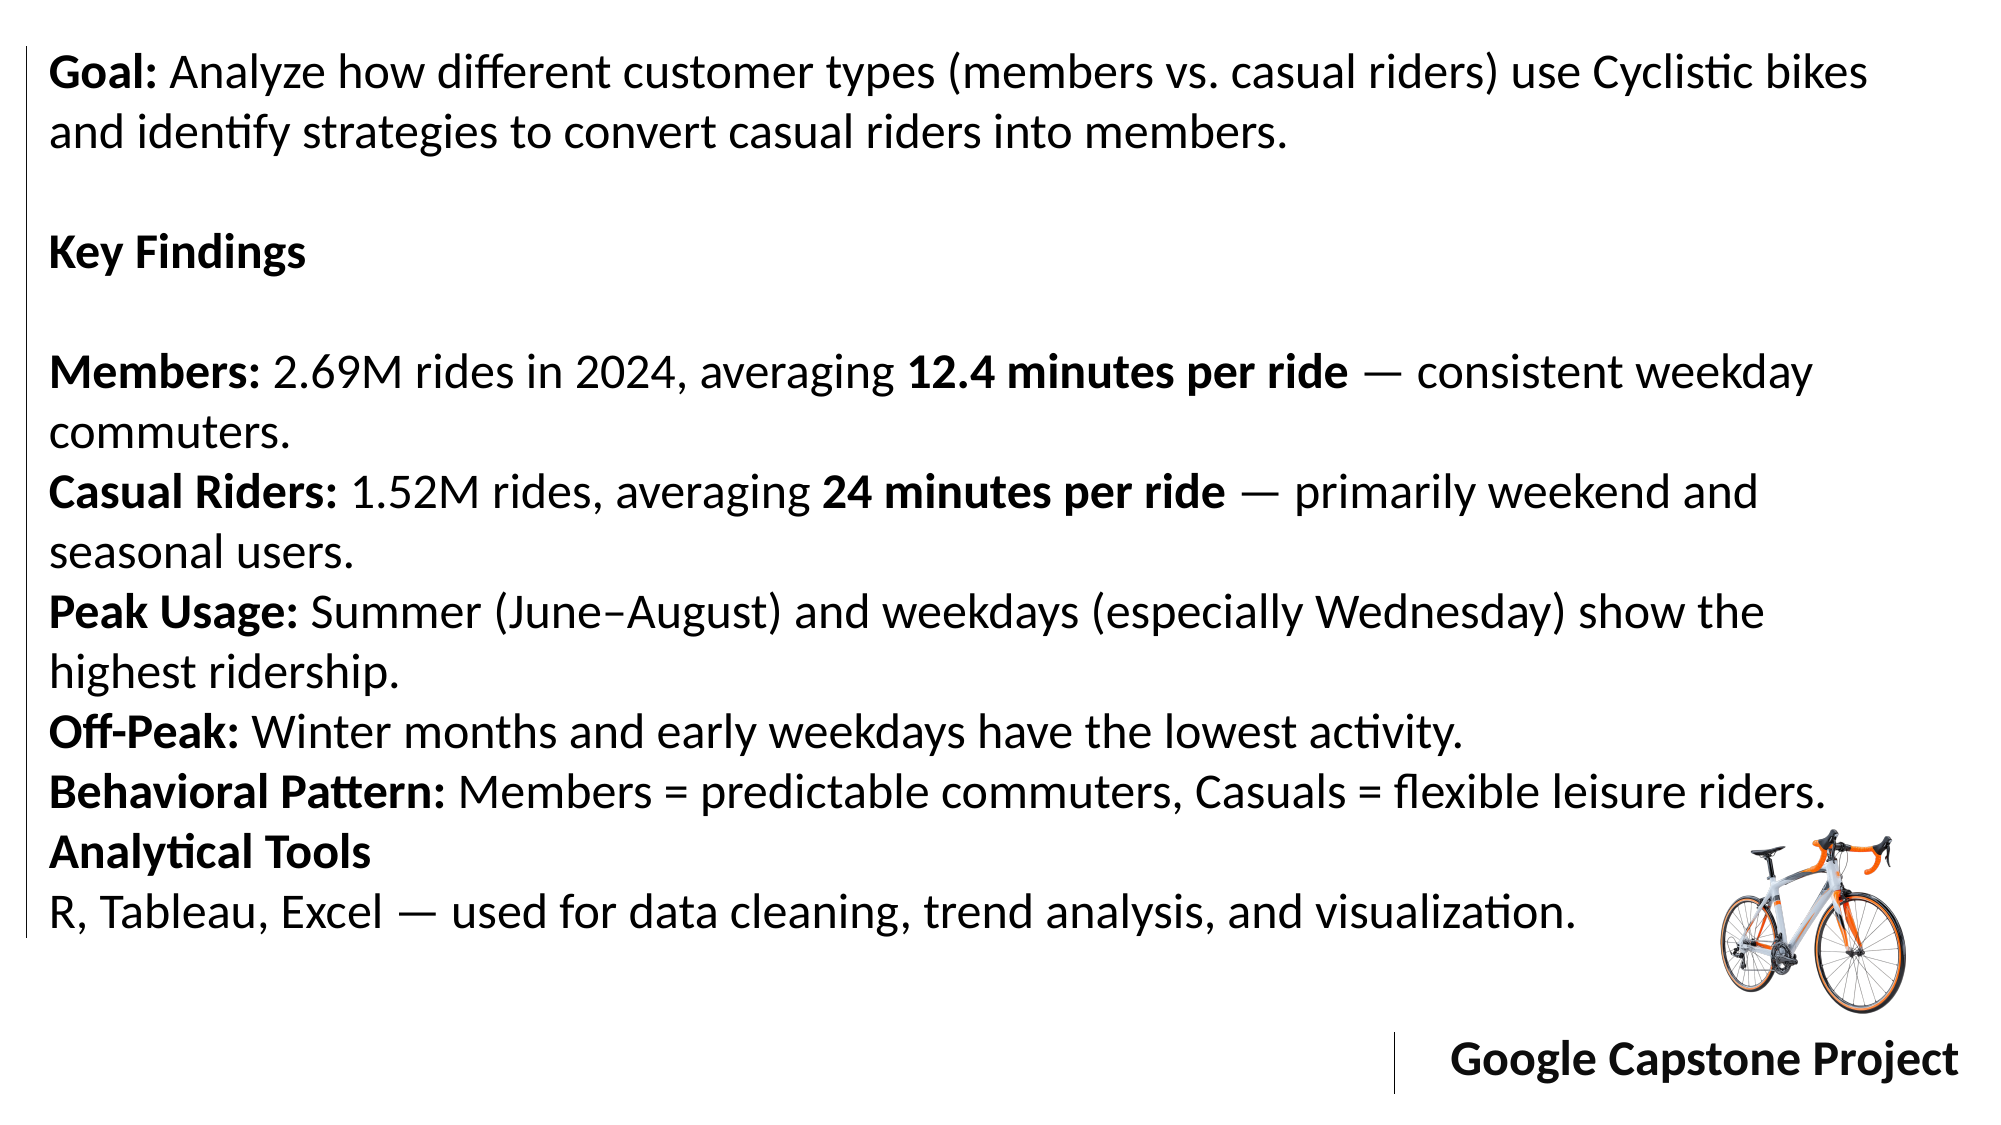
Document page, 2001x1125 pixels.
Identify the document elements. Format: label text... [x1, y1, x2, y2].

picture [1703, 812, 1923, 1033]
text_box Goal: Analyze how different customer types (members vs. casual riders) use Cyclistic bikes and identify strategies to convert casual riders into members. Key Findings Members: 2.69M rides in 2024, averaging 12.4 minutes per ride — consistent weekday commuters. Casual Riders: 1.52M rides, averaging 24 minutes per ride — primarily weekend and seasonal users. Peak Usage: Summer (June–August) and weekdays (especially Wednesday) show the highest ridership. Off-Peak: Winter months and early weekdays have the lowest activity. Behavioral Pattern: Members = predictable commuters, Casuals = flexible leisure riders. Analytical Tools R, Tableau, Excel — used for data cleaning, trend analysis, and visualization. [33, 31, 1886, 947]
text_box Google Capstone Project [1435, 1017, 1999, 1093]
